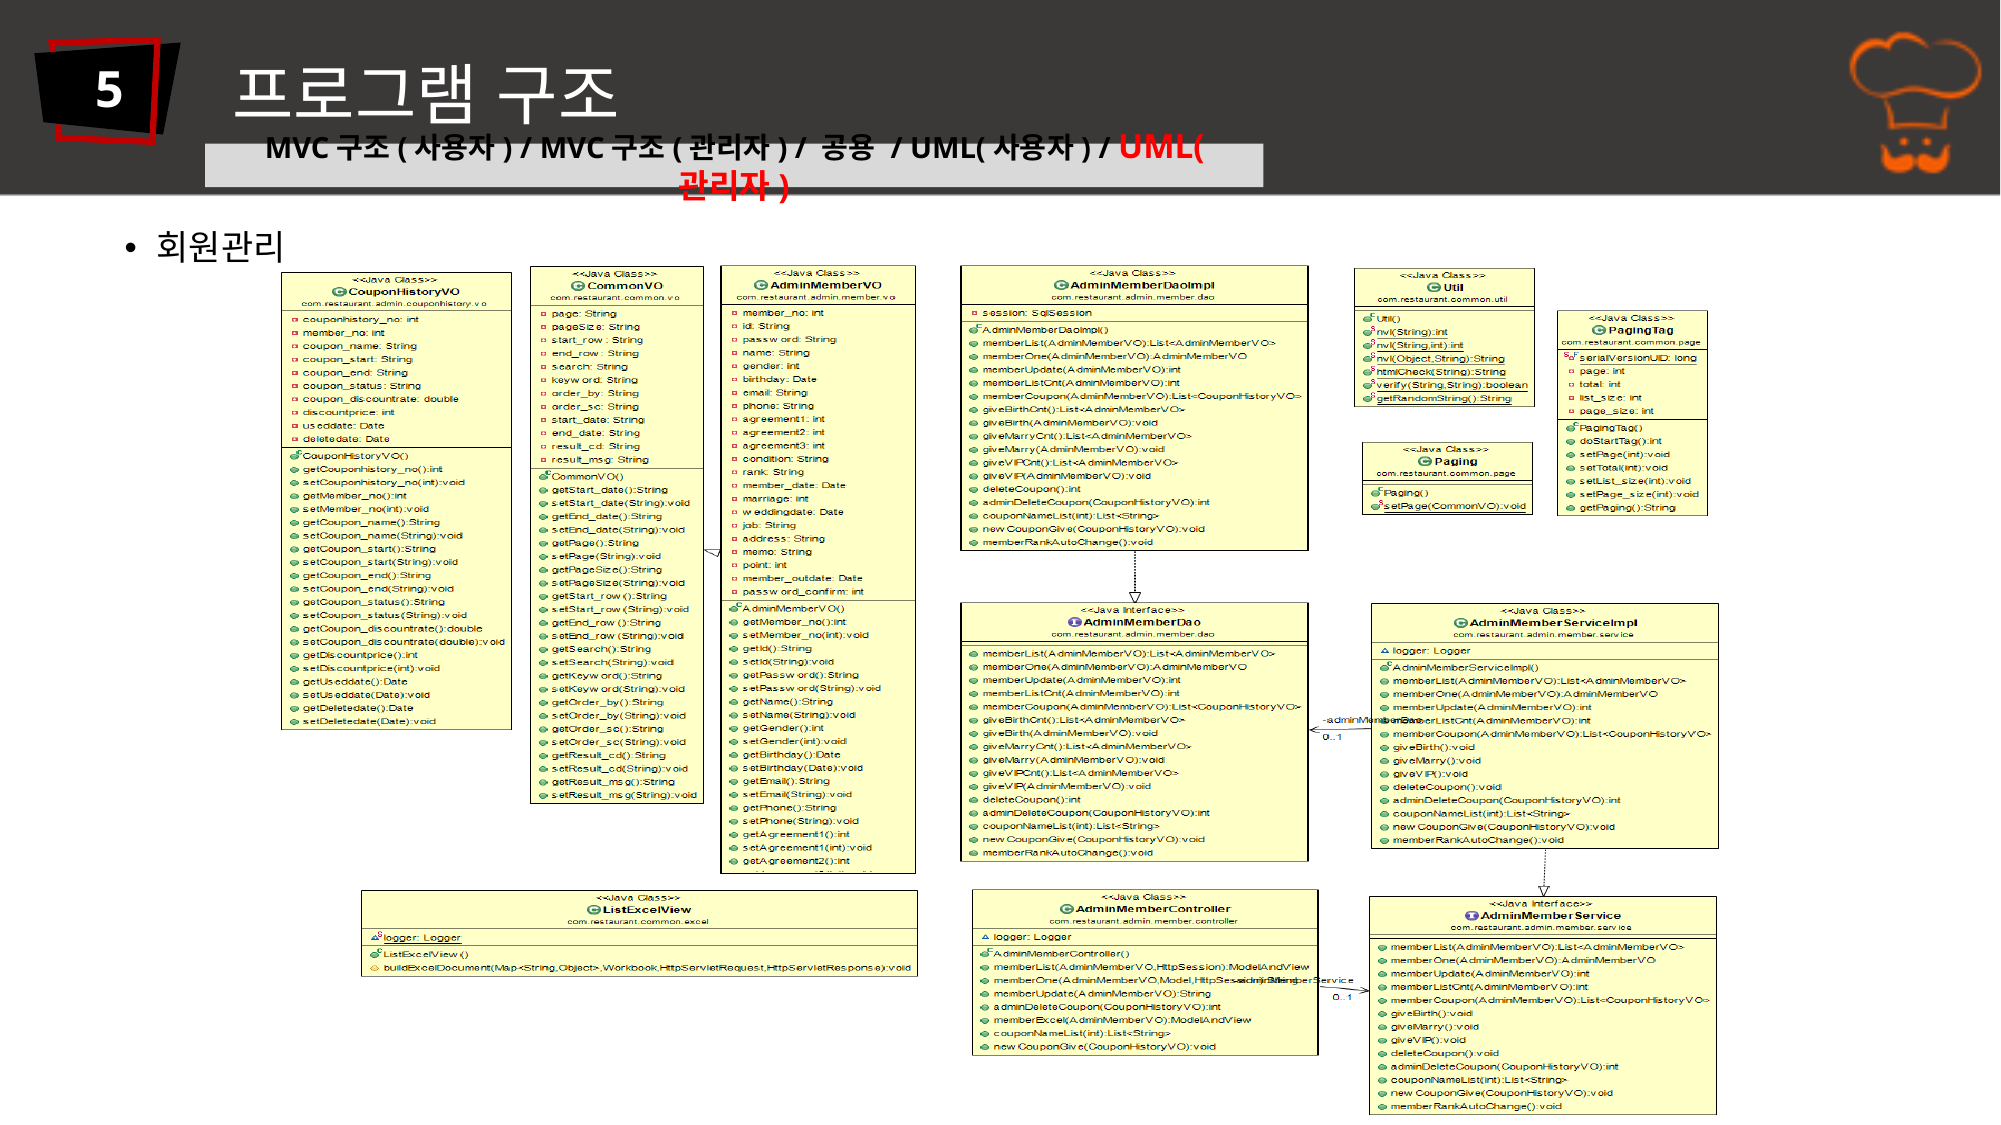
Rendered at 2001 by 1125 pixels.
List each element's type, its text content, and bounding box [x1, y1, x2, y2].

picture [0, 0, 2001, 1125]
text_box MVC구조(사용자) / MVC구조(관리자) / 공용 / UML(사용자) / UML(관리자) [205, 143, 1264, 188]
text_box 프로그램 구조 [217, 45, 635, 141]
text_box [34, 40, 181, 142]
text_box 회원관리 [109, 222, 969, 276]
